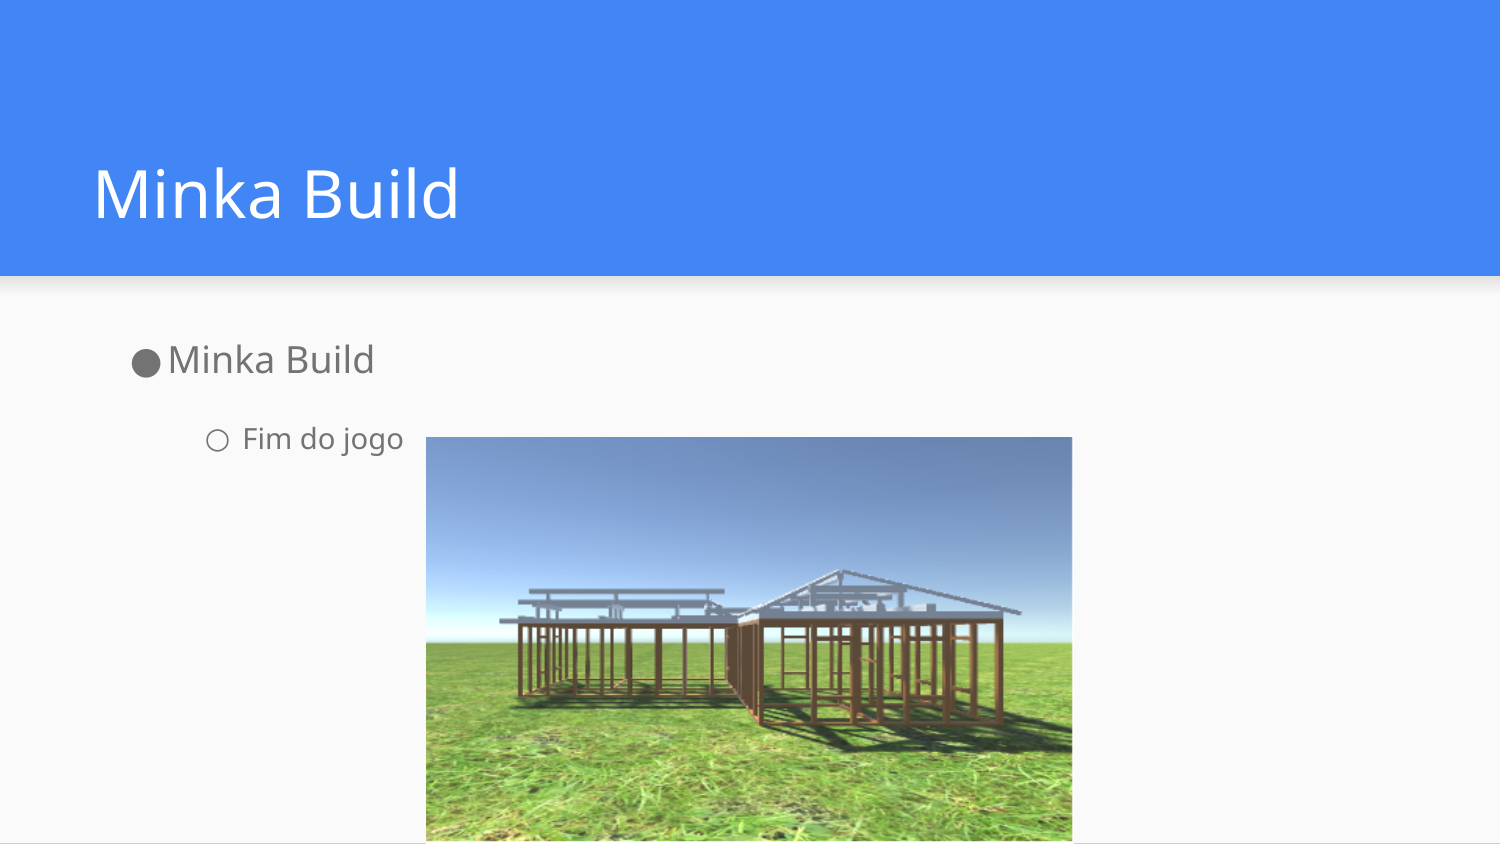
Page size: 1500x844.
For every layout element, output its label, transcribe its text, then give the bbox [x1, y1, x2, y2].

title Minka Build [77, 121, 1427, 248]
list Minka Build Fim do jogo [77, 314, 1427, 760]
picture [426, 437, 1074, 844]
